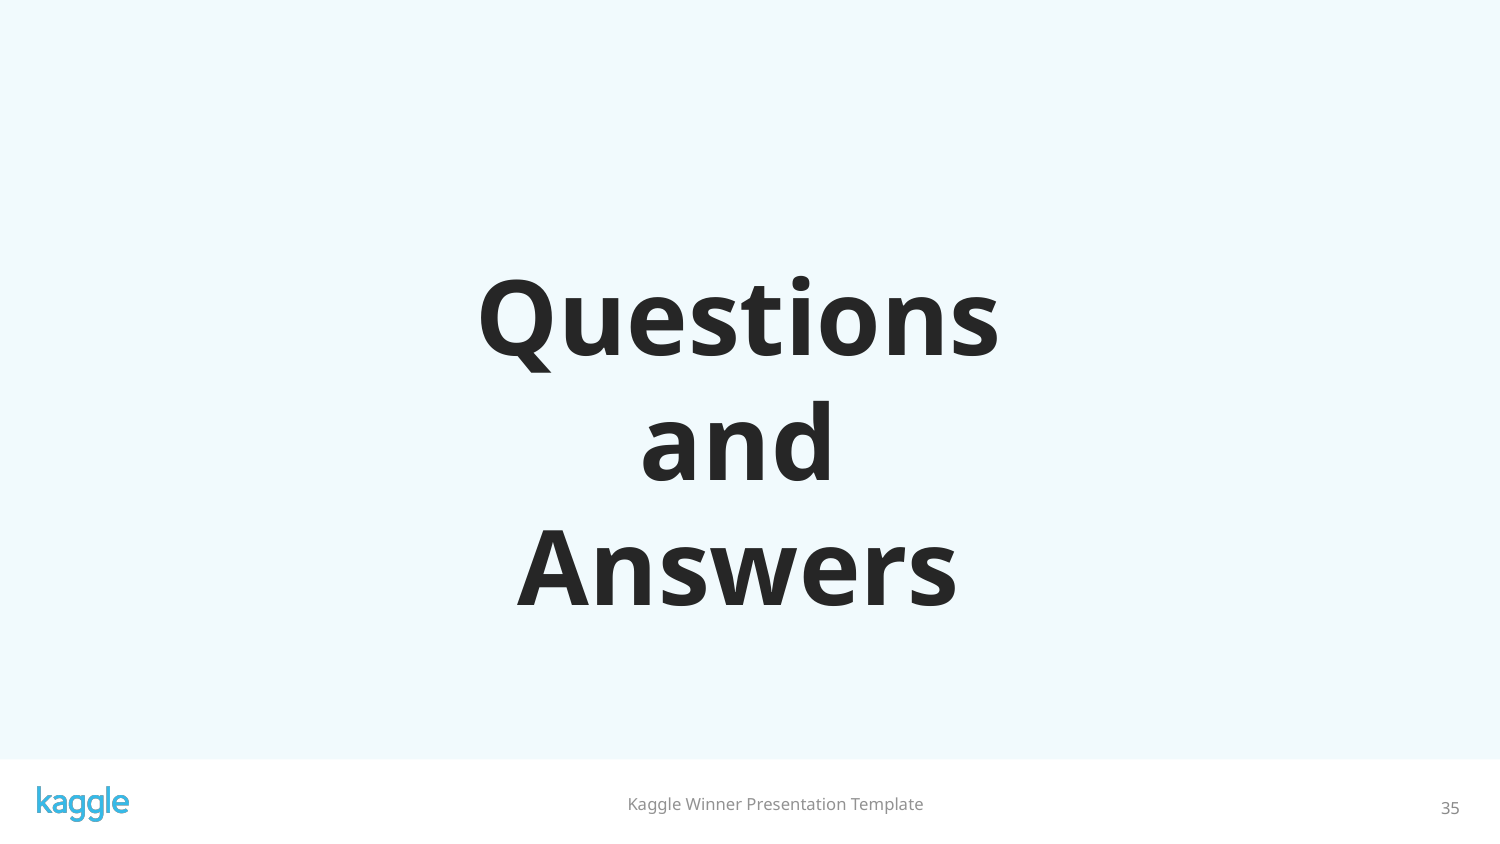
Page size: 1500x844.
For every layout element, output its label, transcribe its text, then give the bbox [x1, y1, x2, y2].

slide_number ‹#› [1137, 786, 1475, 832]
text_box Questions and Answers [416, 243, 1061, 634]
picture [37, 786, 129, 822]
text_box [0, 0, 1500, 760]
